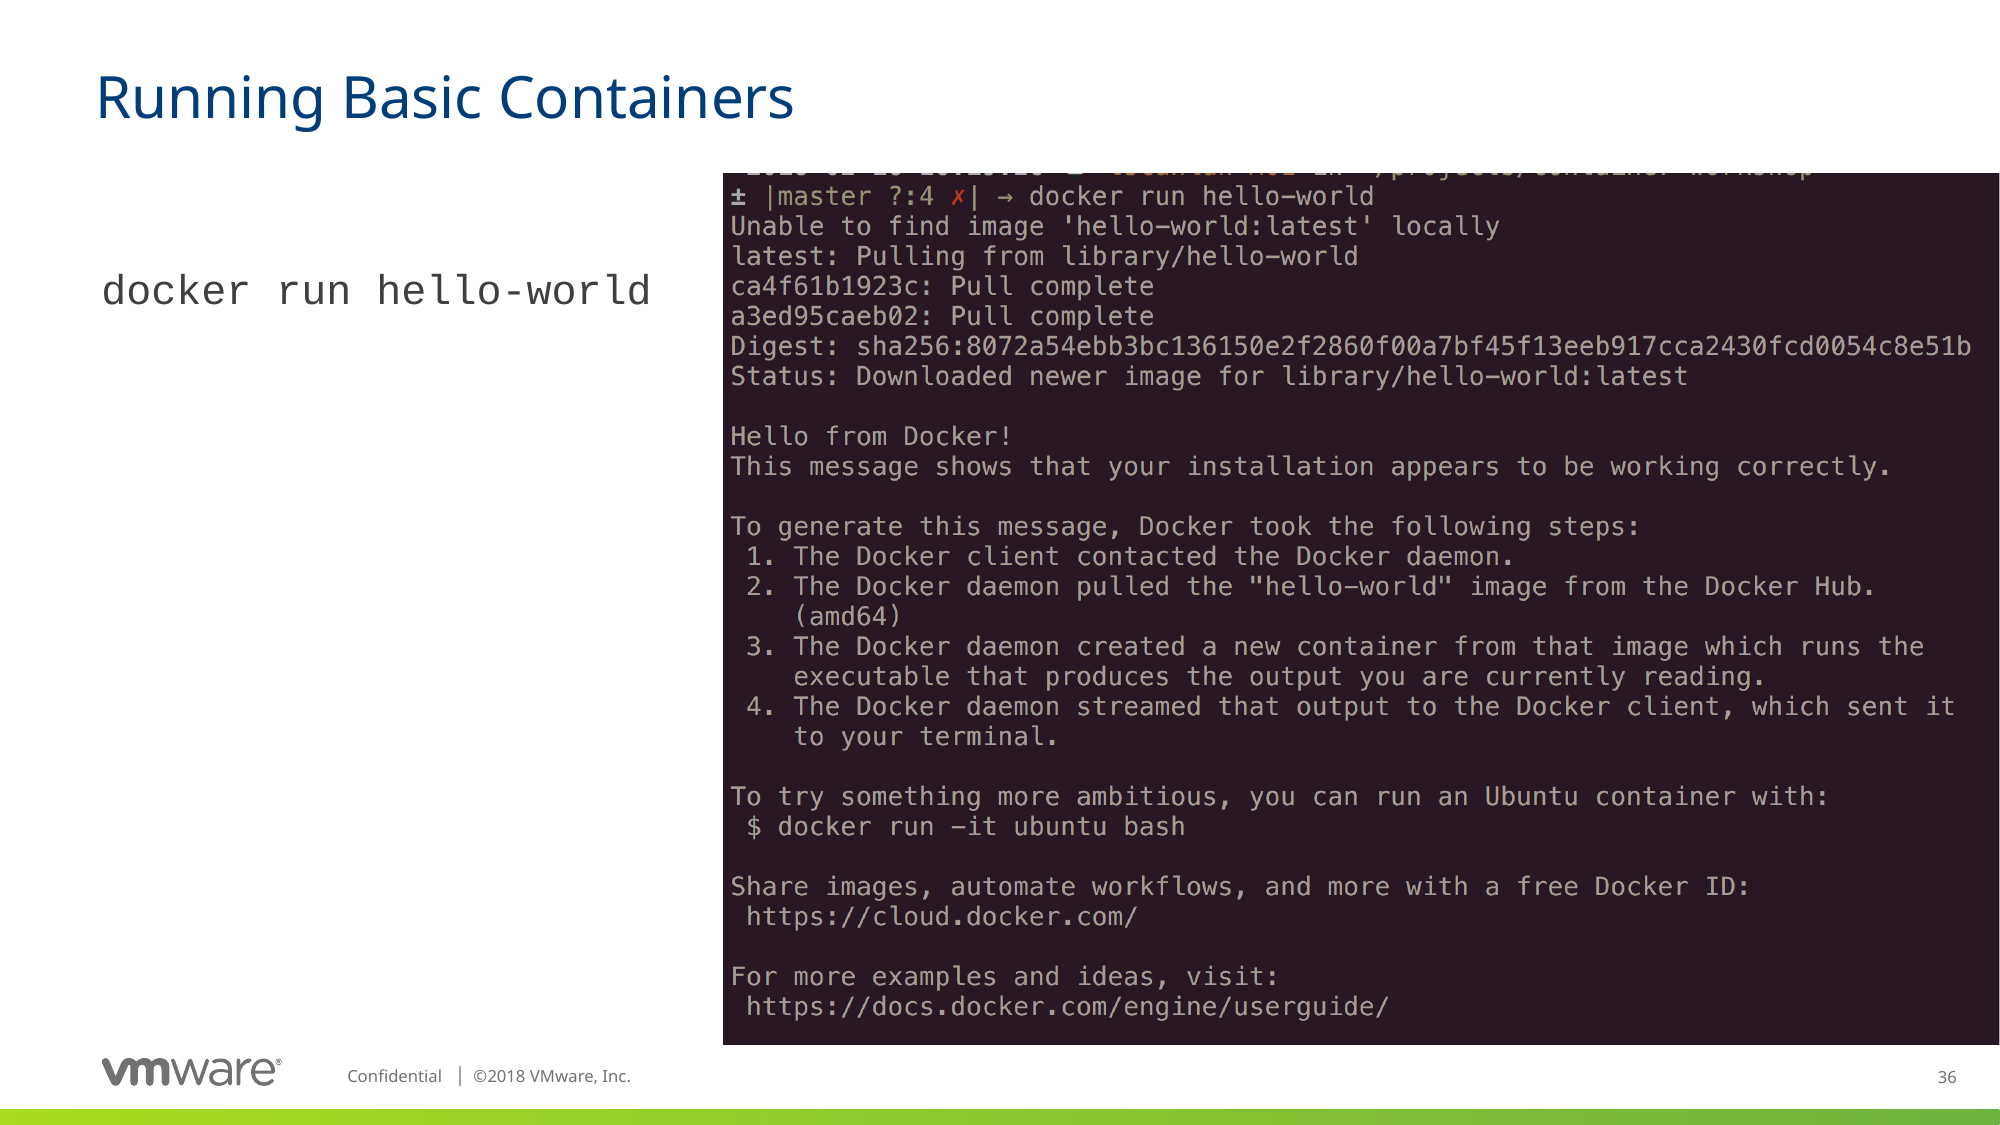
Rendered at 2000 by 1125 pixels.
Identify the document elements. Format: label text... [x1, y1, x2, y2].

picture [723, 173, 2000, 1045]
title Running Basic Containers [95, 67, 1900, 131]
list docker run hello-world [101, 262, 718, 1013]
